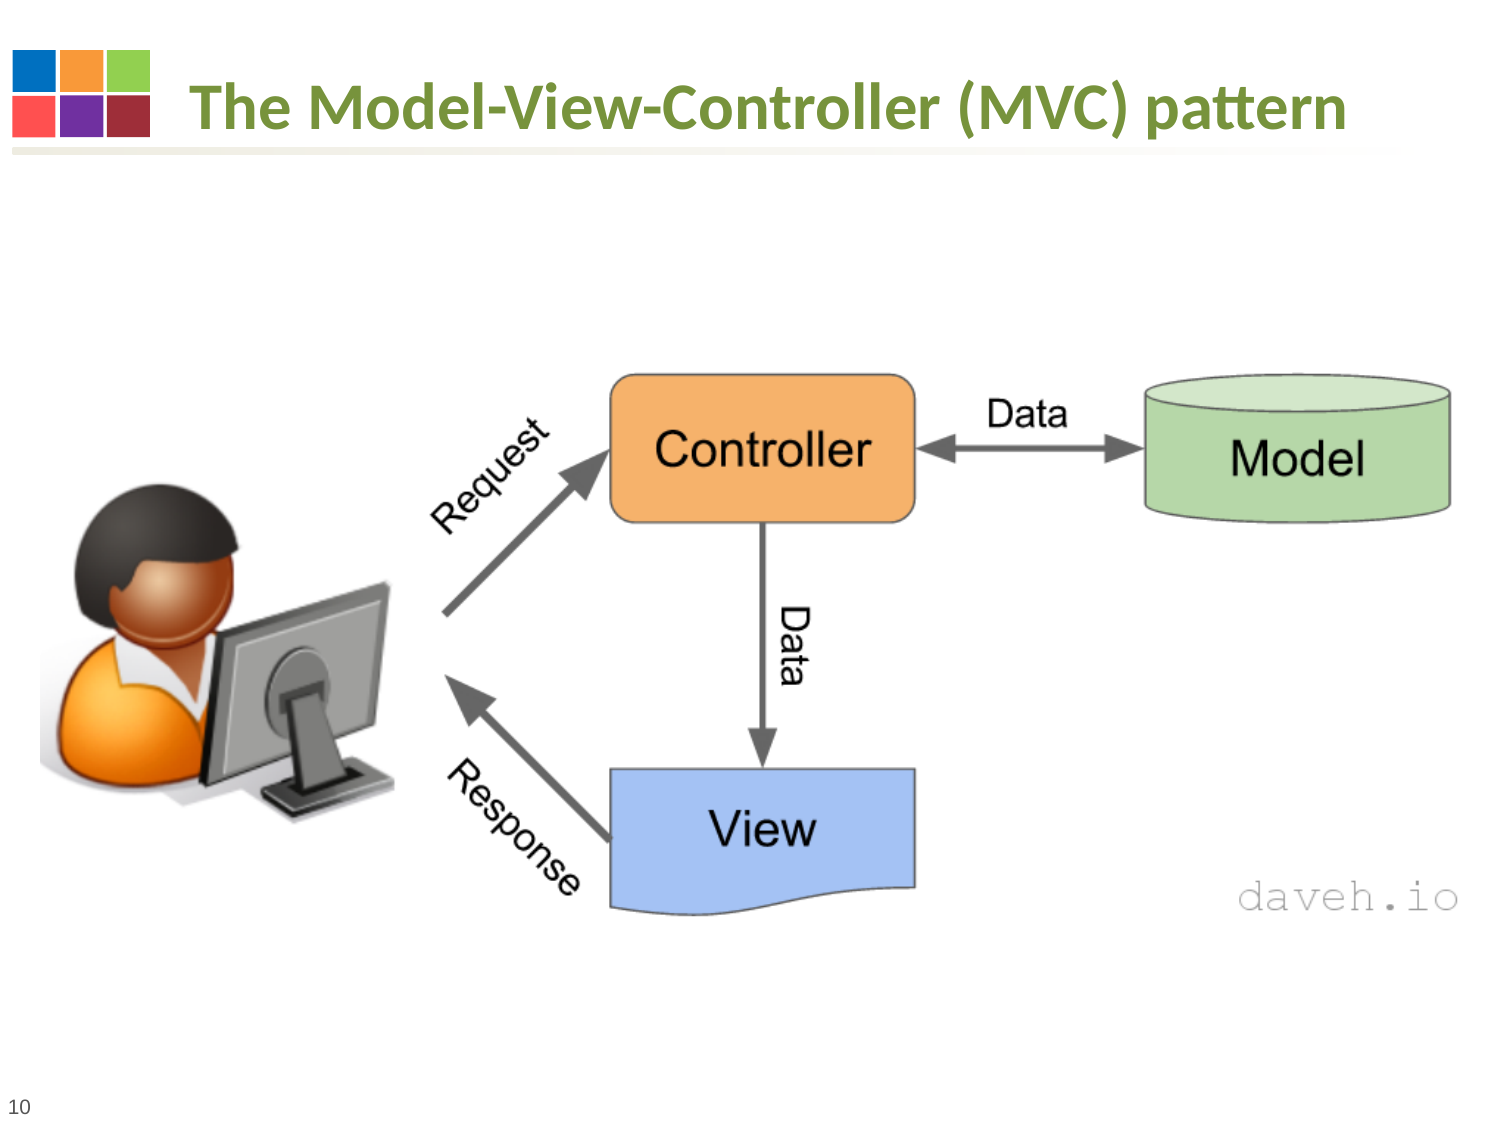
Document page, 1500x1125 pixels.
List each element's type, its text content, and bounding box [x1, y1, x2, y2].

picture [40, 349, 1476, 935]
title The Model-View-Controller (MVC) pattern [174, 47, 1475, 150]
